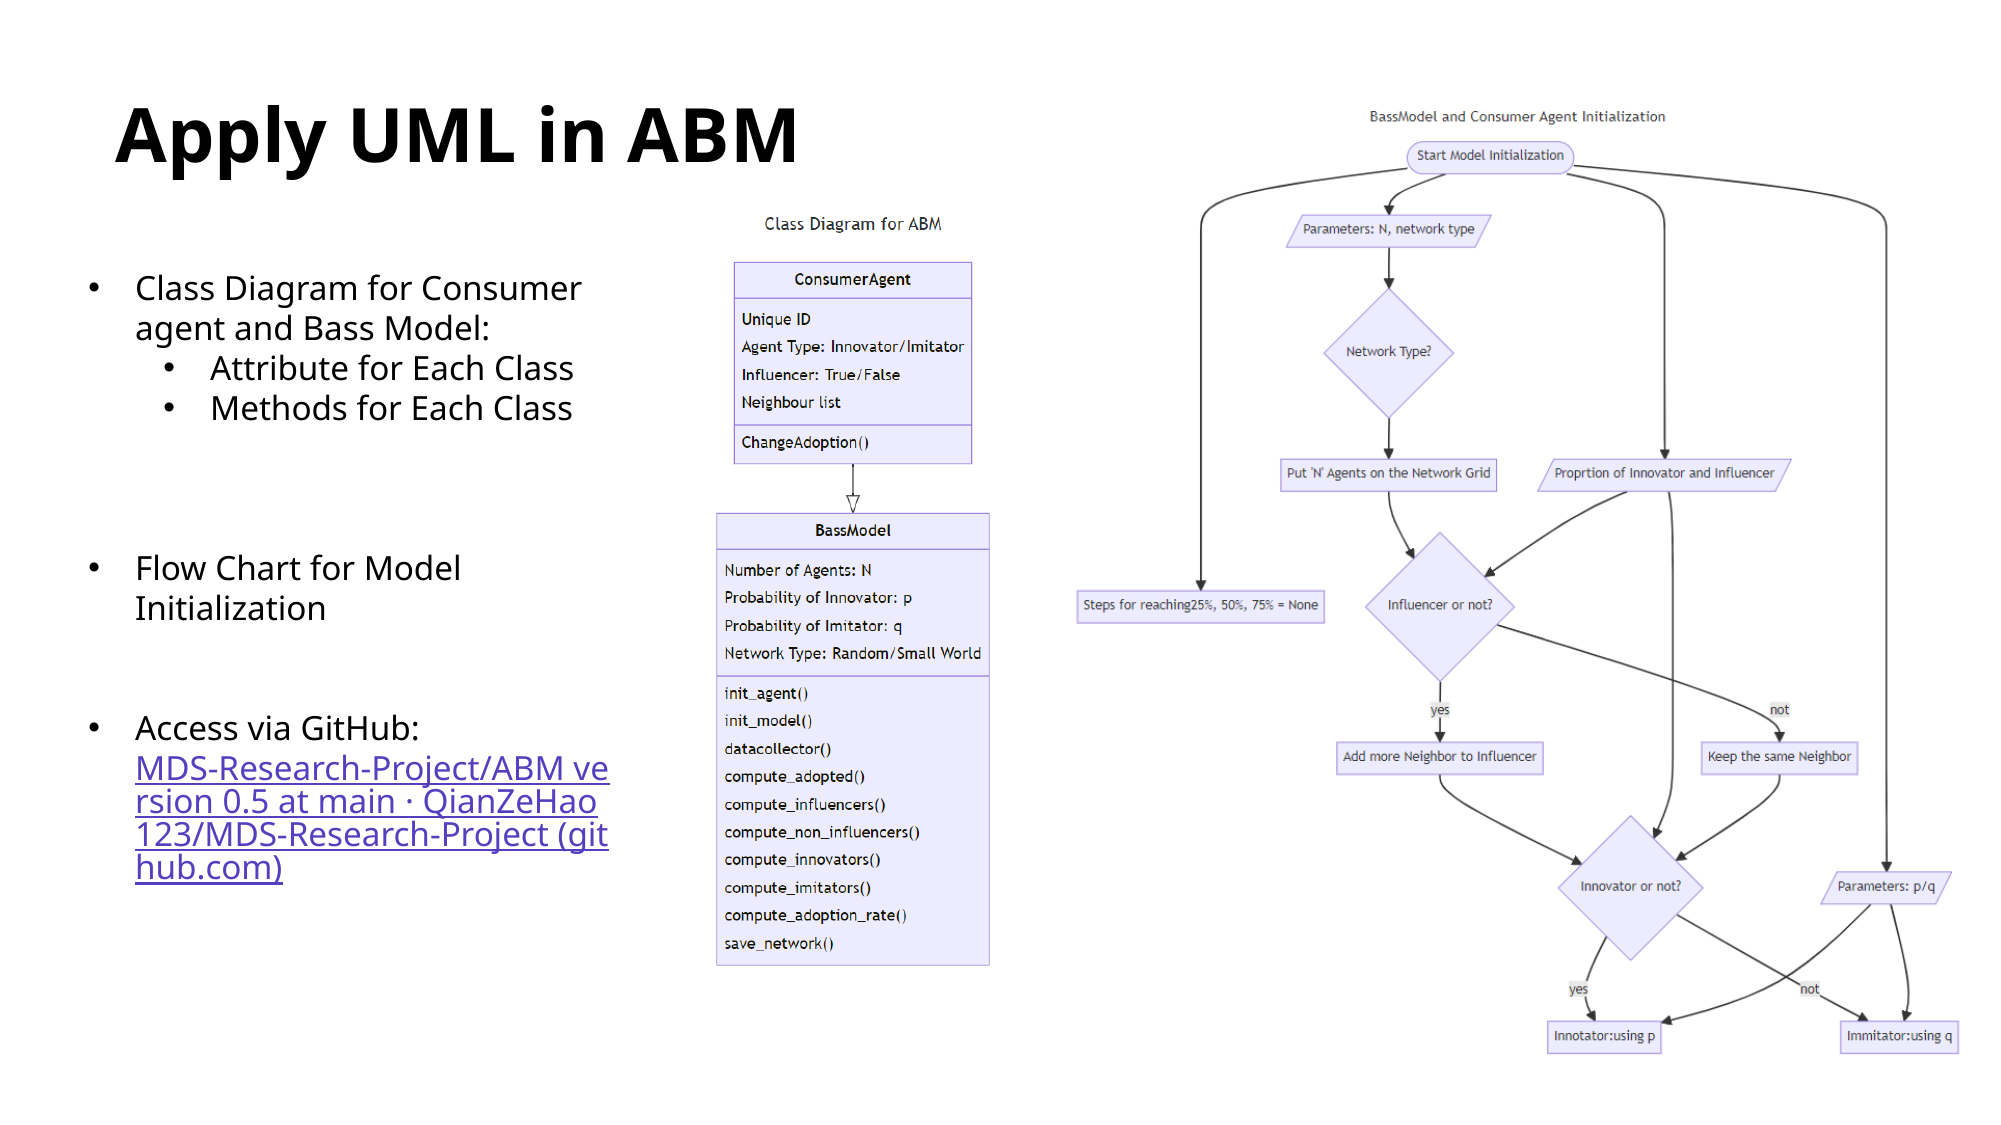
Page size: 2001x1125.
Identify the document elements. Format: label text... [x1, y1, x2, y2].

text_box Class Diagram for Consumer agent and Bass Model: Attribute for Each Class Methods for Each Class Flow Chart for Model Initialization Access via GitHub: MDS-Research-Project/ABM version 0.5 at main · QianZeHao123/MDS-Research-Project (github.com) [73, 260, 630, 800]
title Apply UML in ABM [100, 90, 1849, 276]
picture [687, 212, 999, 970]
picture [1065, 110, 1978, 1060]
